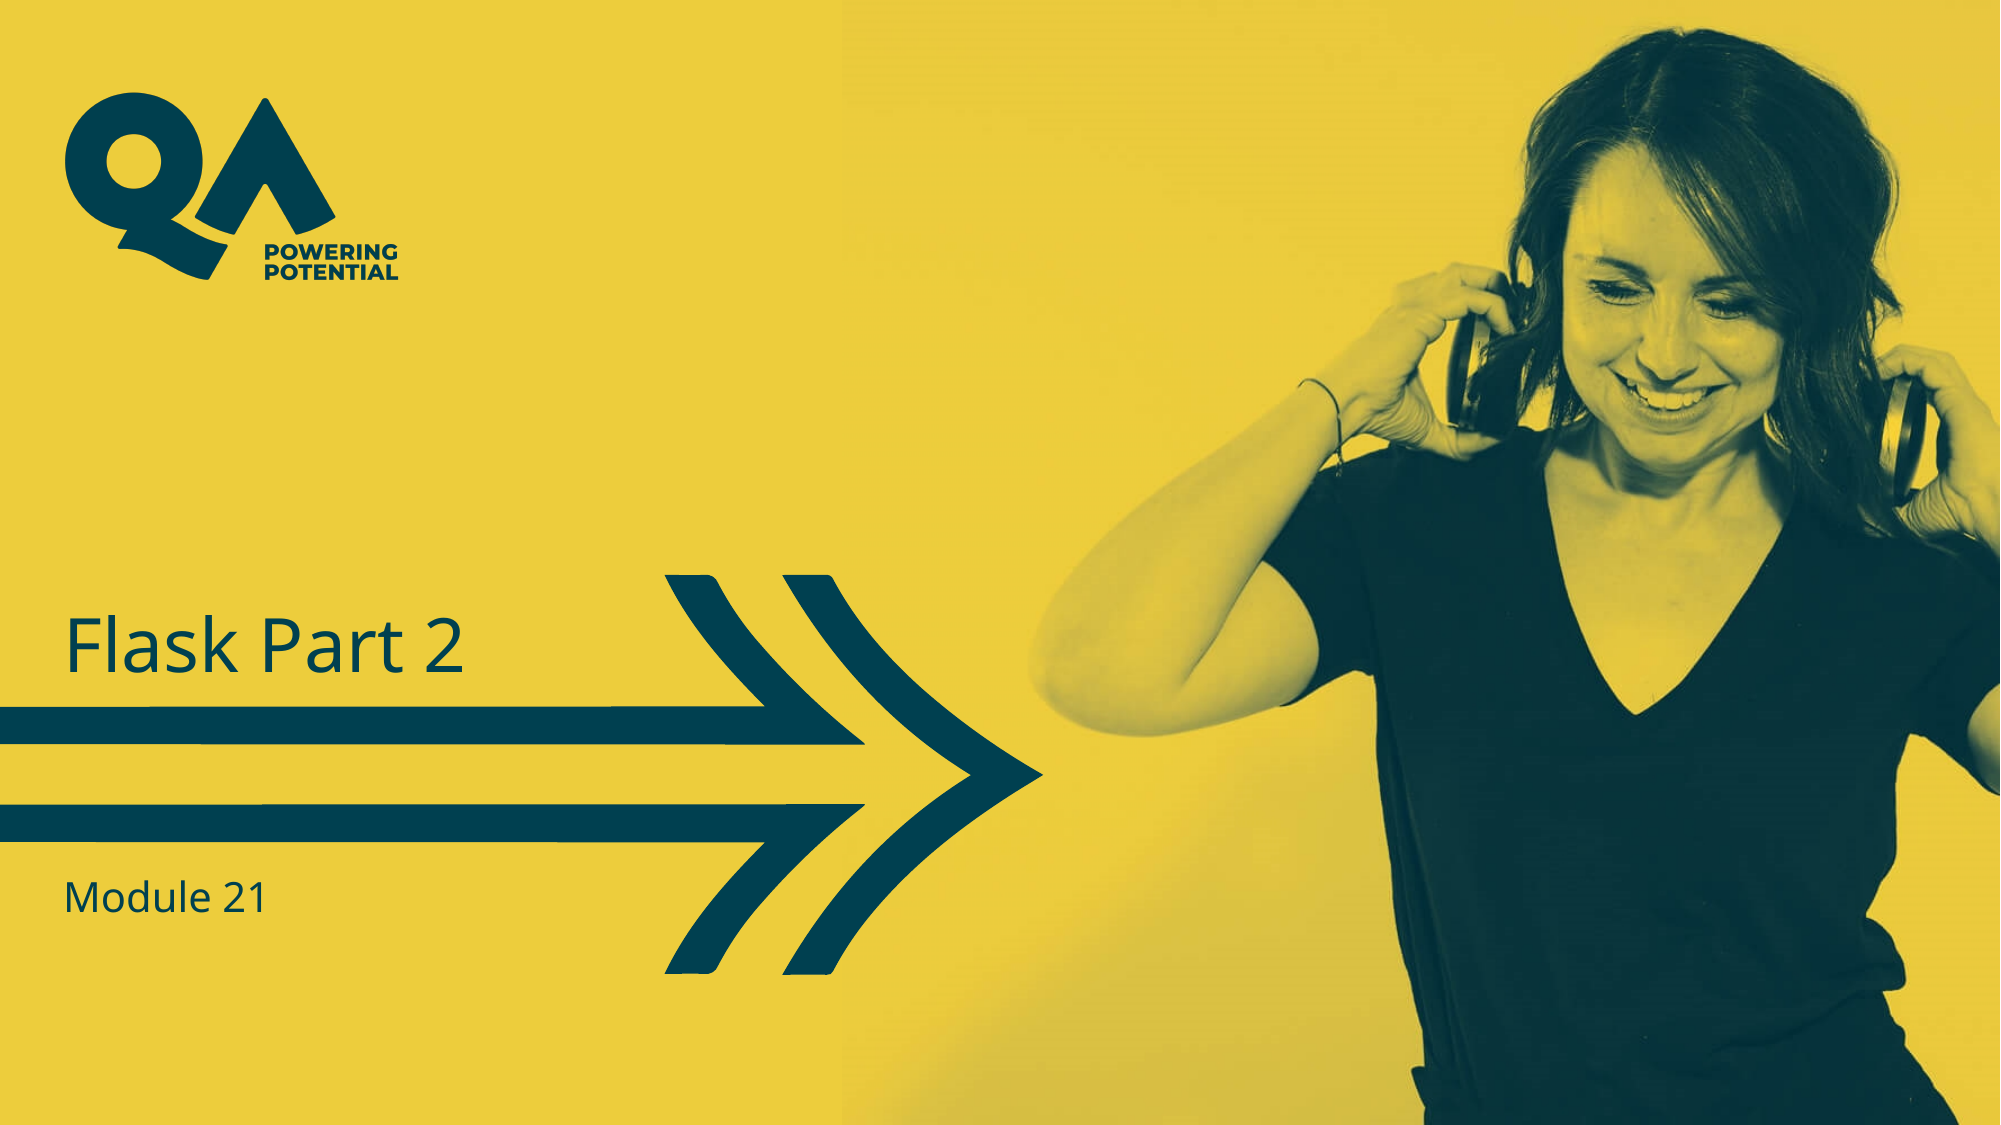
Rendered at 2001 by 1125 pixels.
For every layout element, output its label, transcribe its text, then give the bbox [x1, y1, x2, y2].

picture [842, 665, 968, 886]
title Flask Part 2 [63, 313, 653, 688]
picture [13, 49, 447, 314]
picture [842, 0, 2000, 1125]
list Module 21 [63, 870, 643, 1066]
